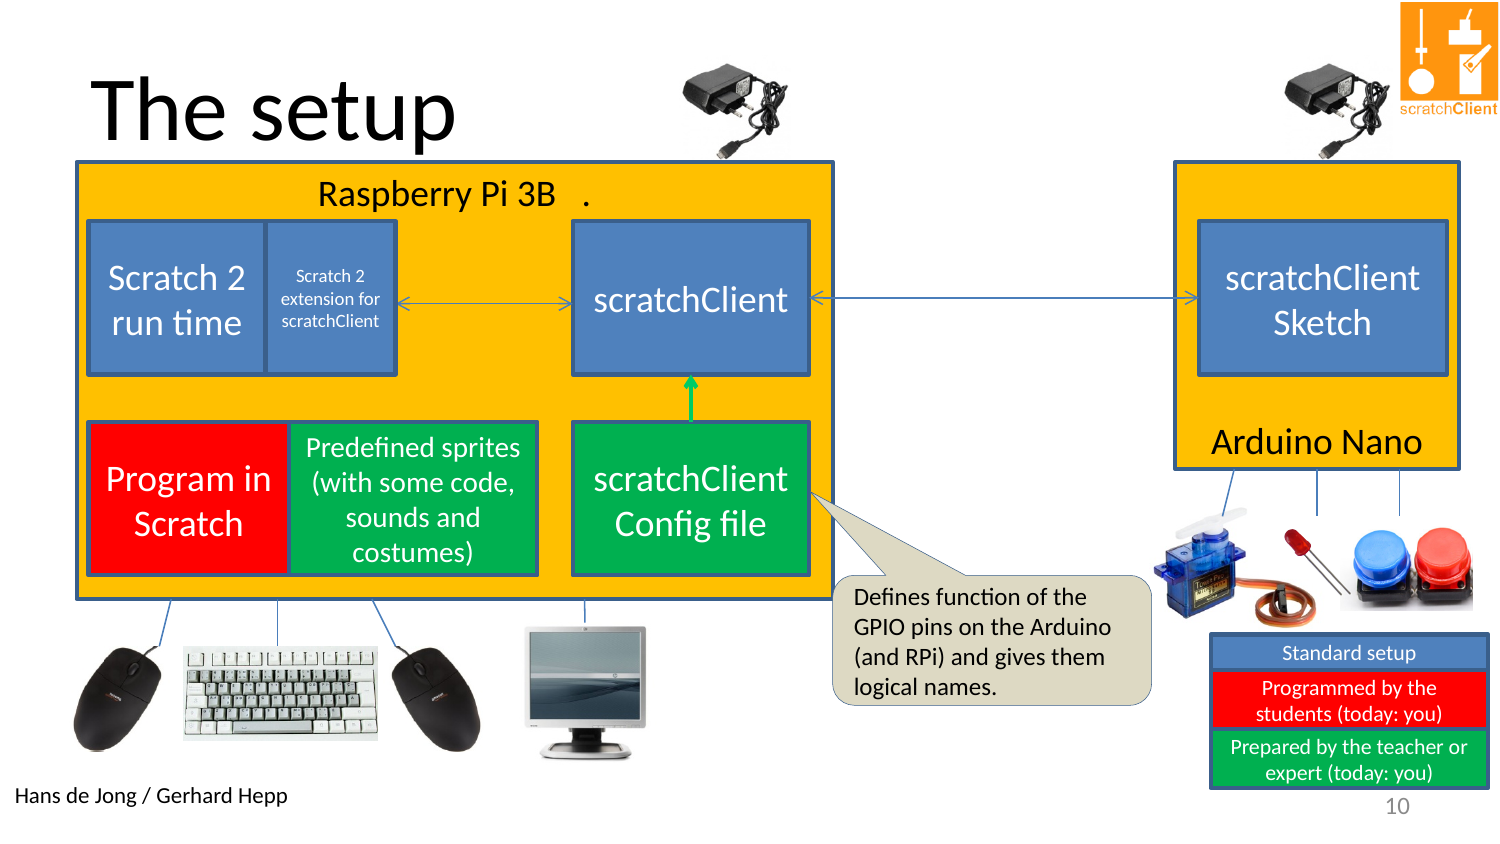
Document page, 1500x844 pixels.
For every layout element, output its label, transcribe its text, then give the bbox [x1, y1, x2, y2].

text_box Predefined sprites (with some code, sounds and costumes) [287, 420, 539, 577]
text_box Scratch 2 run time [86, 219, 264, 377]
picture [383, 646, 489, 752]
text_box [159, 598, 172, 647]
text_box scratchClient Config file [571, 420, 811, 577]
title The setup [75, 33, 1425, 175]
text_box scratchClient Sketch [1197, 219, 1449, 377]
text_box Program in Scratch [86, 420, 287, 577]
picture [64, 646, 170, 752]
picture [1281, 55, 1393, 167]
slide_number 10 [1340, 790, 1425, 827]
picture [182, 645, 378, 742]
text_box scratchClient [571, 219, 811, 377]
picture [1398, 2, 1499, 118]
text_box Programmed by the students (today: you) [1209, 668, 1490, 727]
text_box Prepared by the teacher or expert (today: you) [1209, 727, 1490, 790]
picture [678, 55, 791, 167]
text_box Standard setup [1209, 632, 1490, 668]
text_box Arduino Nano [1173, 160, 1461, 471]
picture [513, 622, 657, 766]
text_box Defines function of the GPIO pins on the Arduino (and RPi) and gives them logical names. [808, 489, 1154, 708]
picture [1115, 480, 1473, 654]
text_box Scratch 2 extension for scratchClient [264, 219, 398, 377]
text_box Raspberry Pi 3B . [75, 175, 835, 601]
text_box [371, 598, 396, 647]
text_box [1222, 468, 1235, 517]
